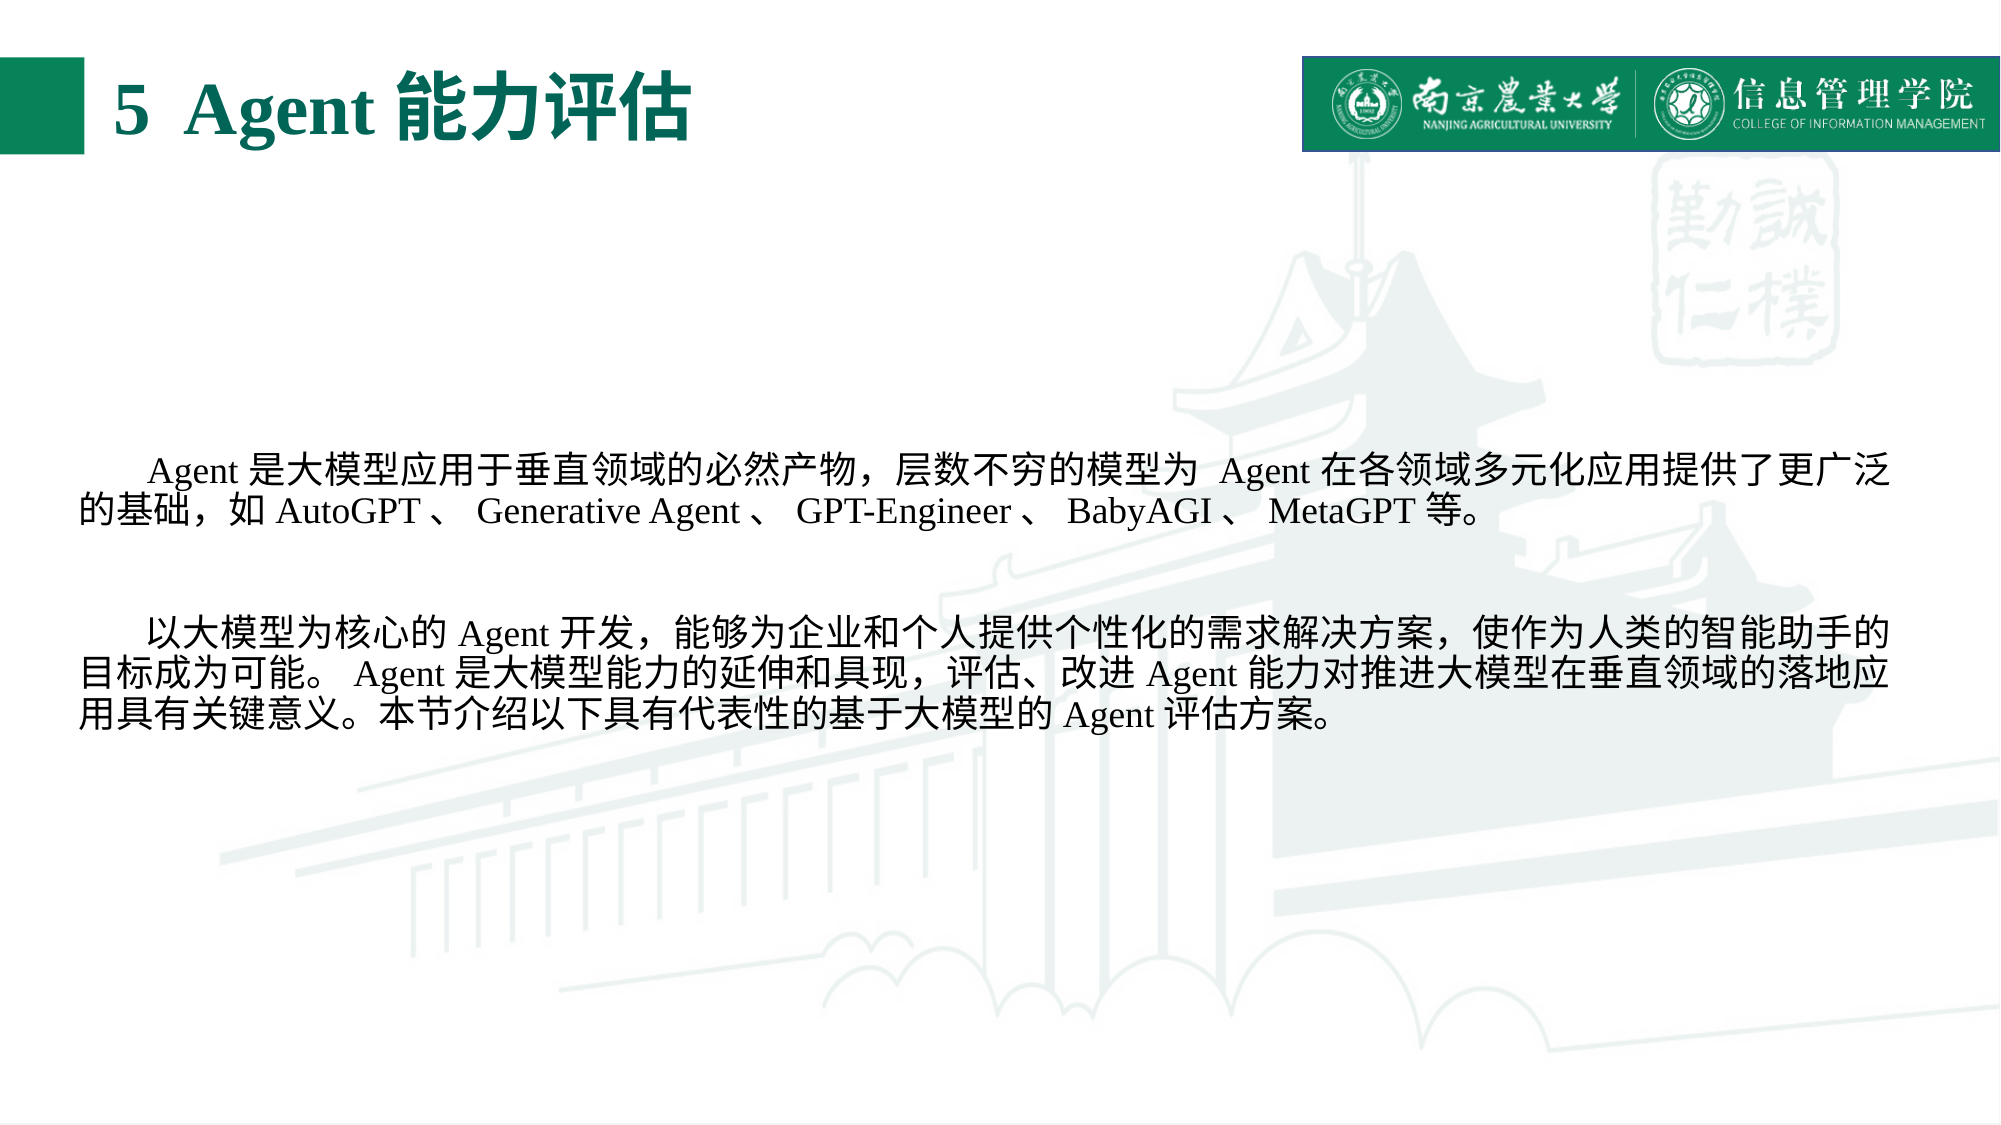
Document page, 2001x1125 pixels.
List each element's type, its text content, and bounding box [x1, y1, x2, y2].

picture [1332, 68, 1985, 140]
title 5 Agent能力评估 [98, 32, 1248, 188]
list Agent是大模型应用于垂直领域的必然产物，层数不穷的模型为 Agent在各领域多元化应用提供了更广泛的基础，如AutoGPT、Generative Agent、GPT-Engineer、BabyAGI、MetaGPT等。 以大模型为核心的Agent开发，能够为企业和个人提供个性化的需求解决方案，使作为人类的智能助手的目标成为可能。Agent是大模型能力的延伸和具现，评估、改进Agent能力对推进大模型在垂直领域的落地应用具有关键意义。本节介绍以下具有代表性的基于大模型的Agent评估方案。 [63, 255, 1906, 985]
